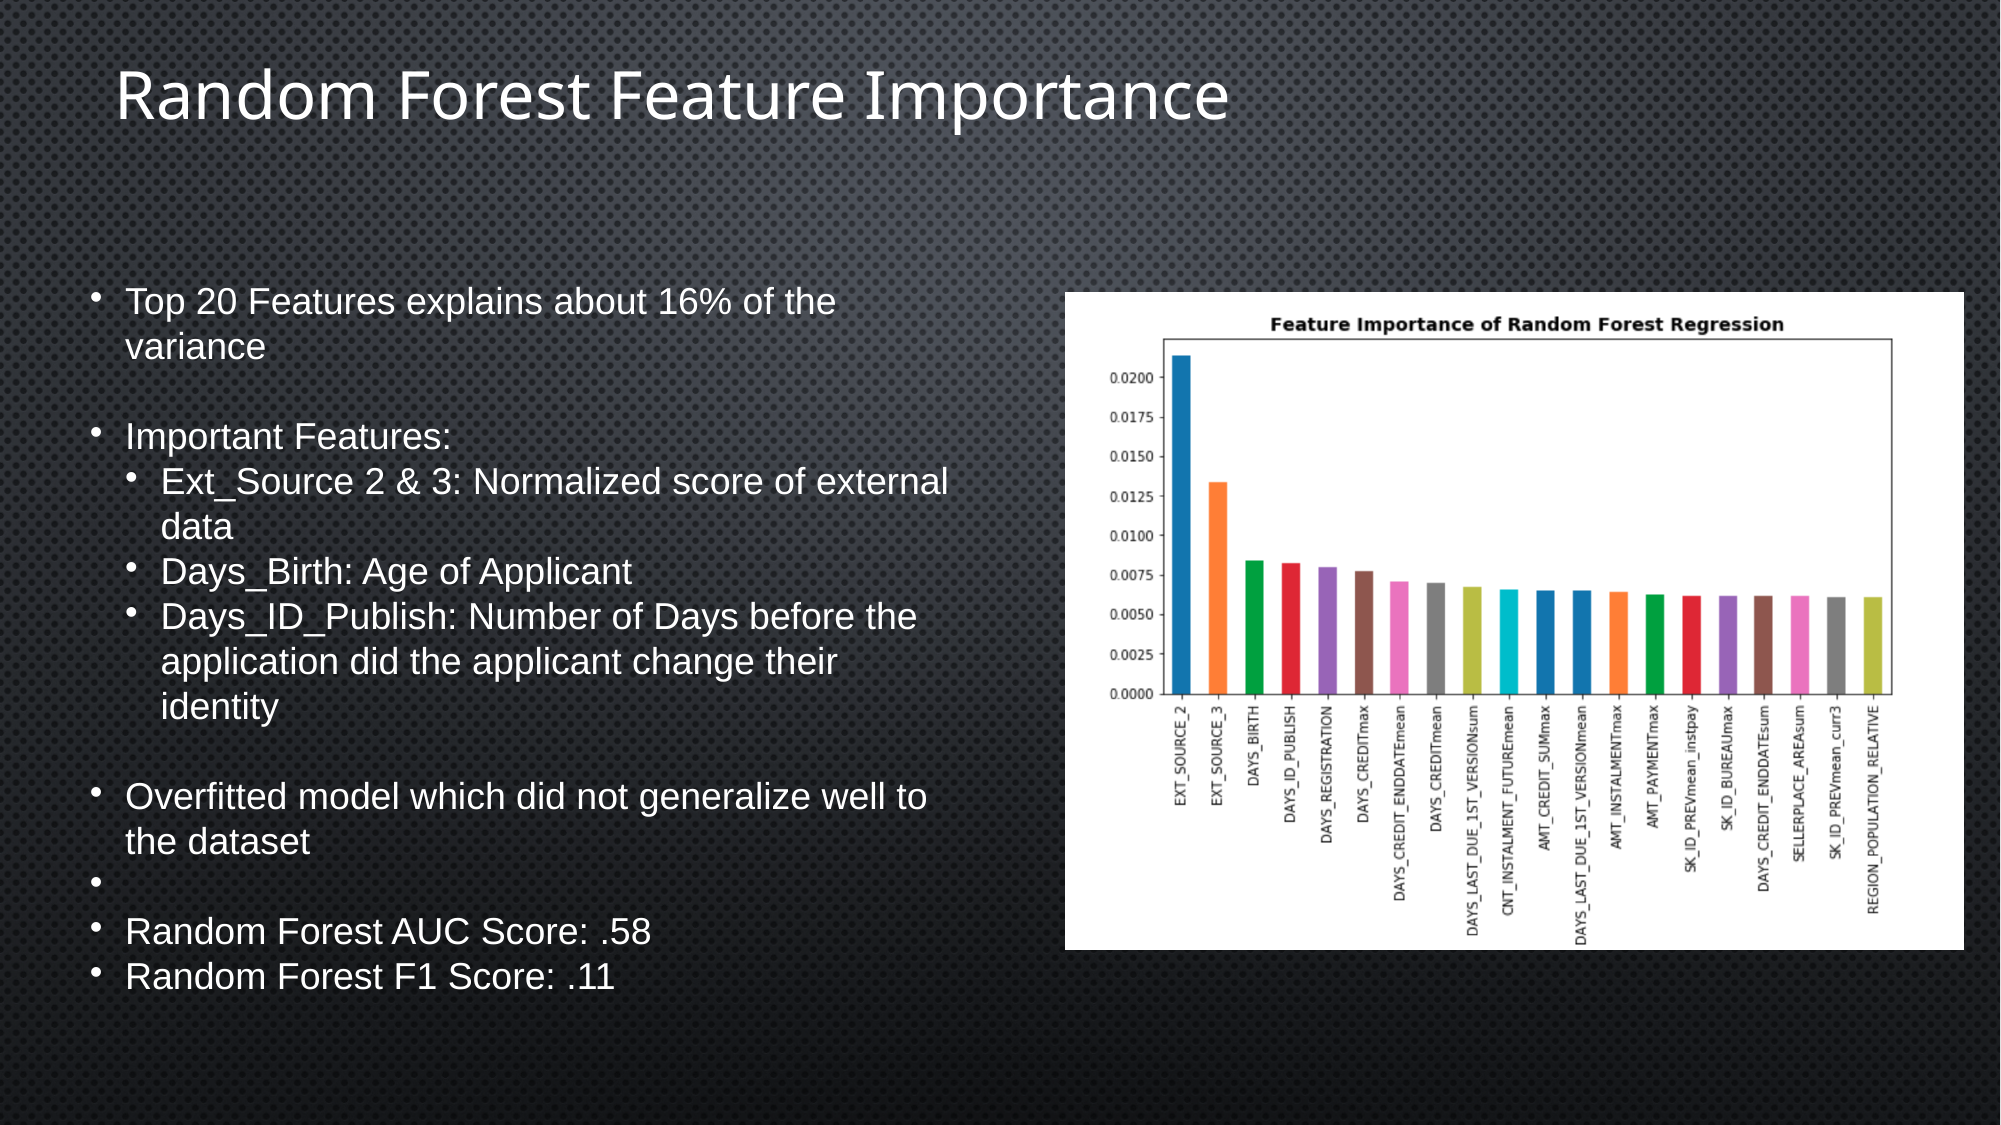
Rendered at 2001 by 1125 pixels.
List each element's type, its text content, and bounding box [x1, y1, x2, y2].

text_box Top 20 Features explains about 16% of the variance Important Features: Ext_Source 2 & 3: Normalized score of external data Days_Birth: Age of Applicant Days_ID_Publish: Number of Days before the application did the applicant change their identity Overfitted model which did not generalize well to the dataset Random Forest AUC Score: .58 Random Forest F1 Score: .11 [74, 270, 975, 957]
text_box Random Forest Feature Importance [114, 29, 1740, 155]
picture [0, 0, 2001, 1125]
